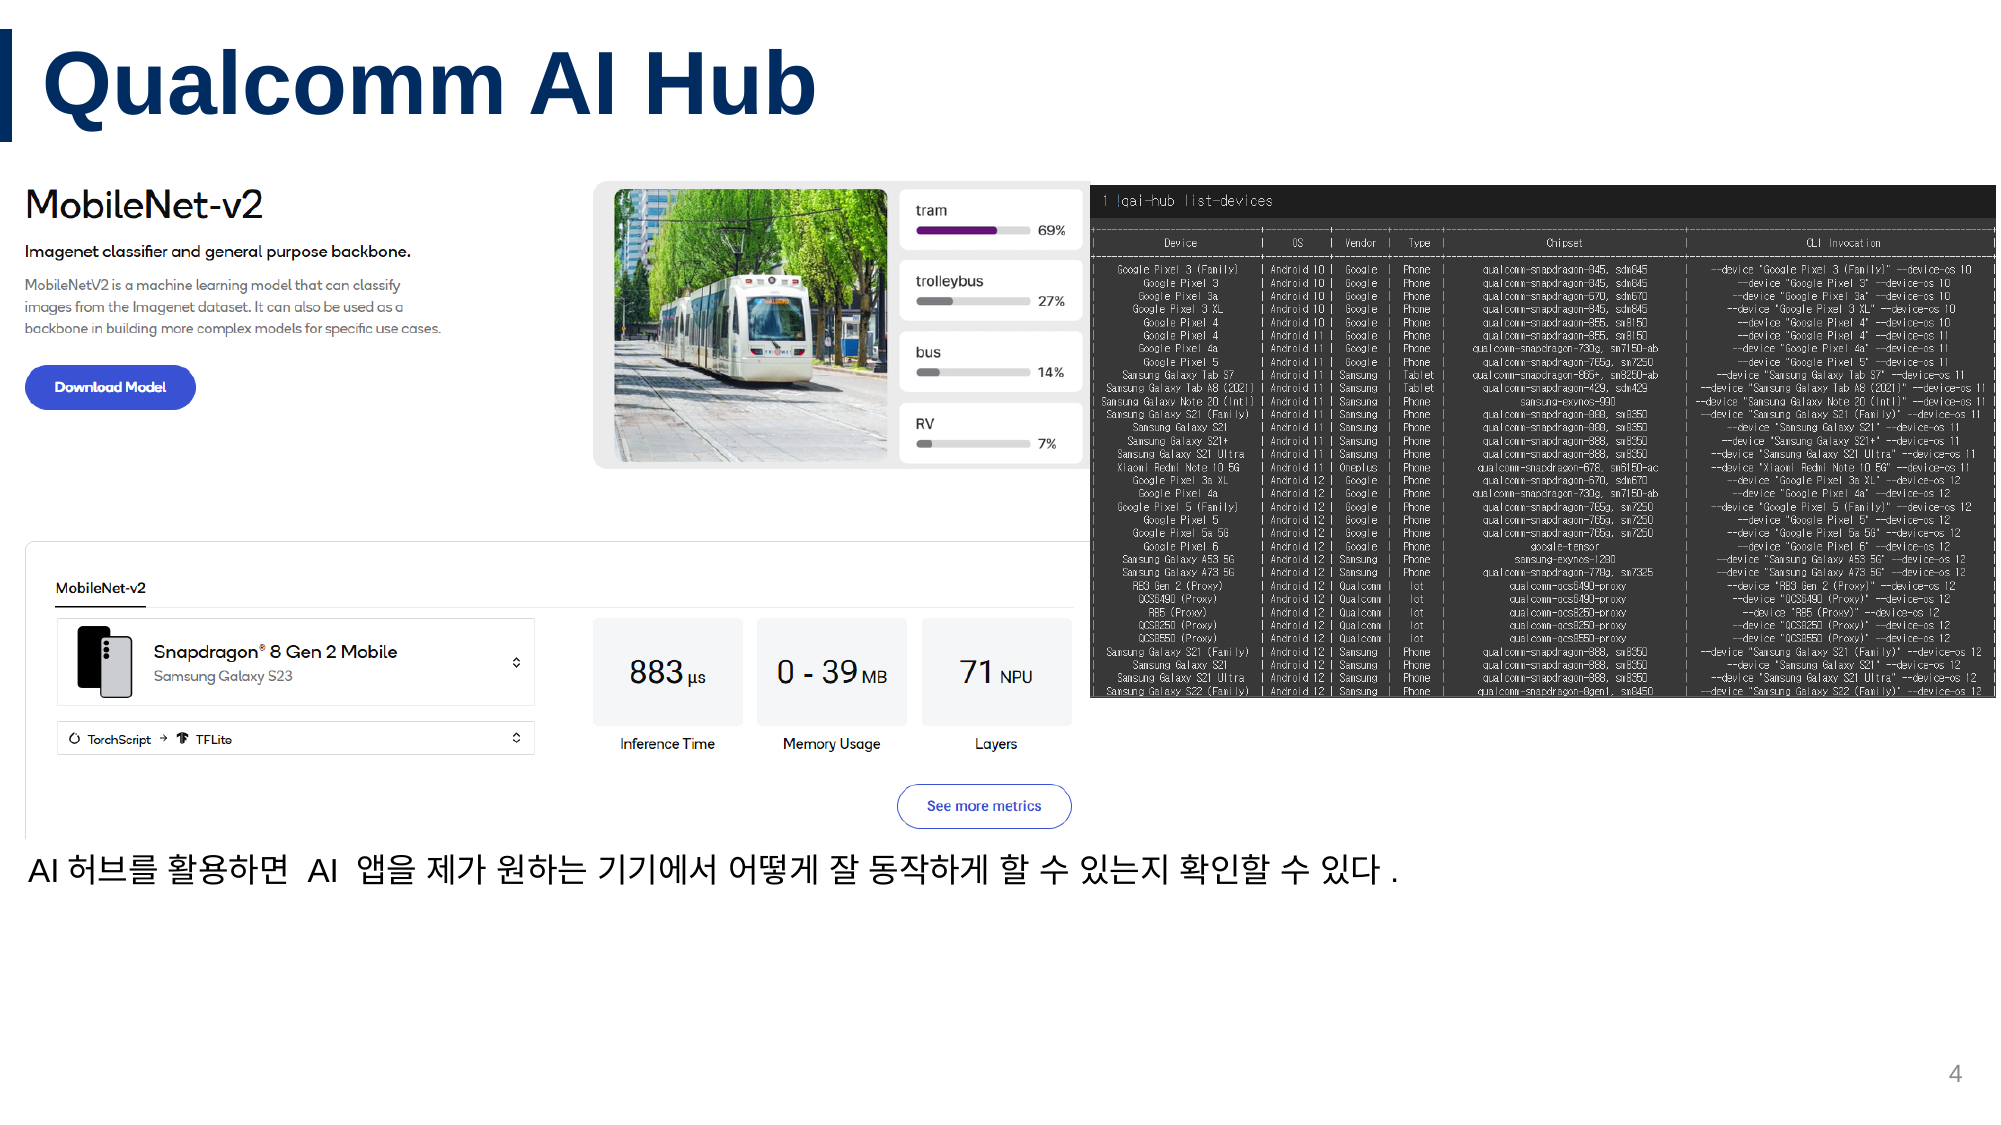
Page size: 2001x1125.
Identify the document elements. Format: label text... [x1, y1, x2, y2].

picture [13, 172, 1996, 839]
text_box AI허브를 활용하면 AI 앱을 제가 원하는 기기에서 어떻게 잘 동작하게 할 수 있는지 확인할 수 있다. [13, 842, 1717, 897]
slide_number 4 [1527, 1042, 1978, 1103]
title Qualcomm AI Hub [27, 28, 2000, 142]
